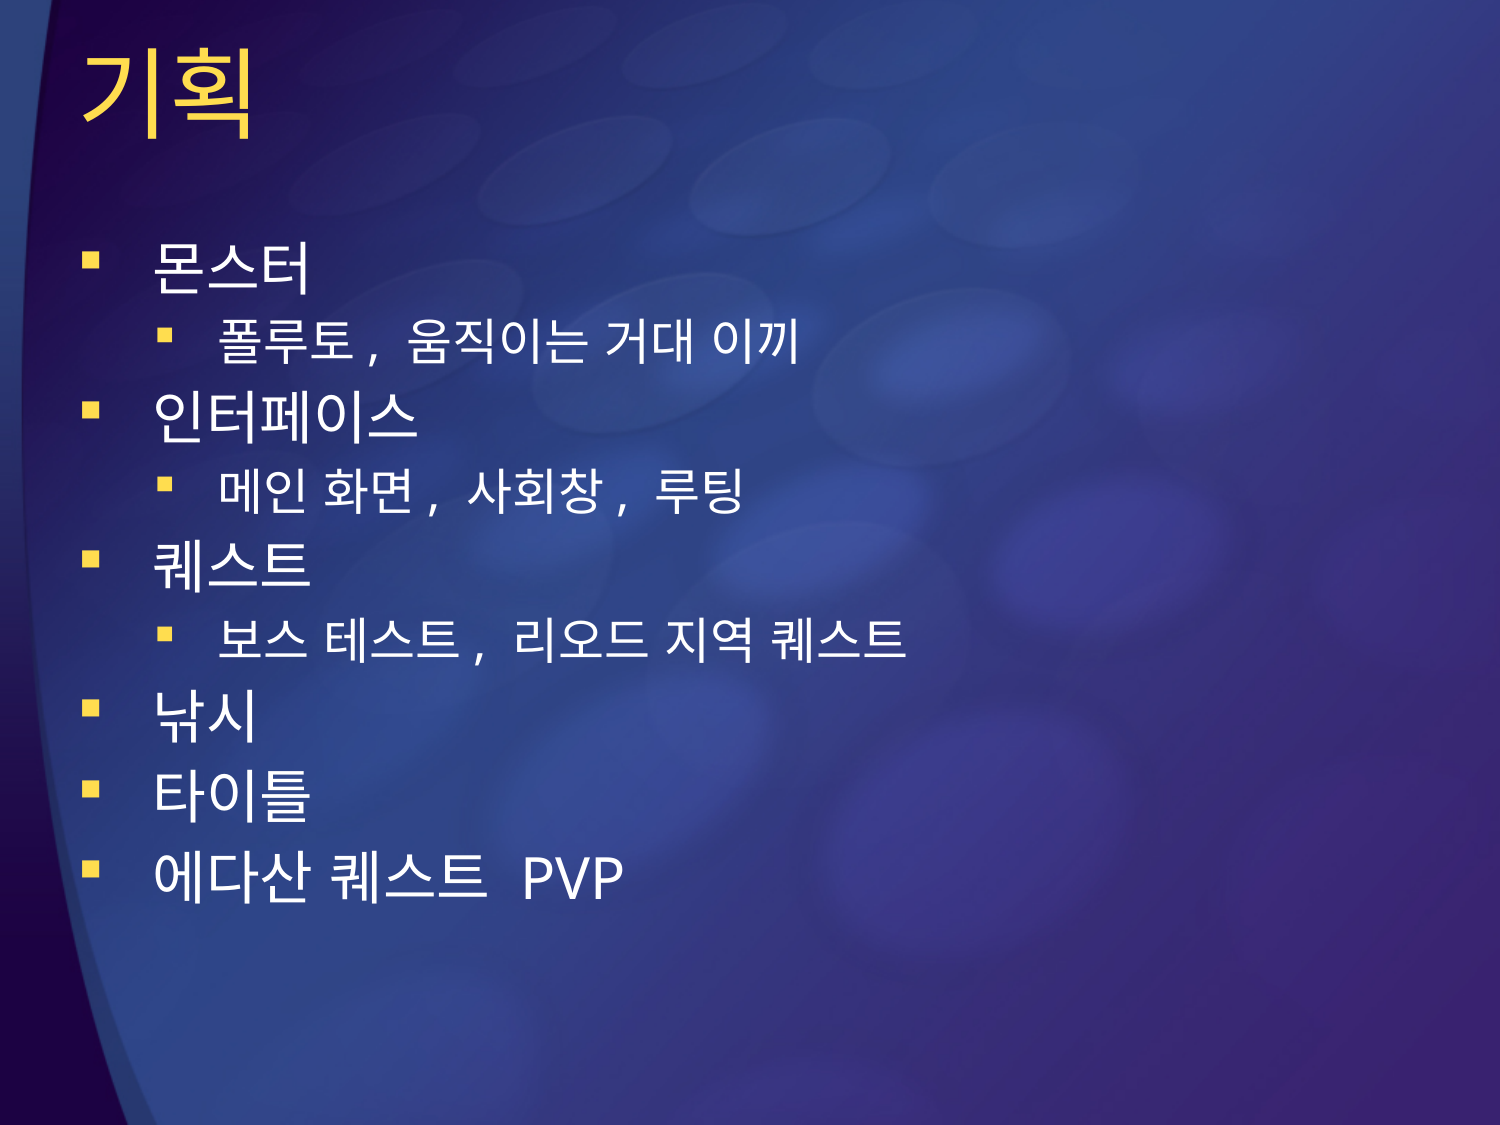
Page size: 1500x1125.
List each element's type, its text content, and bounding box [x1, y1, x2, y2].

list 몬스터 폴루토, 움직이는 거대 이끼 인터페이스 메인 화면, 사회창, 루팅 퀘스트 보스 테스트, 리오드 지역 퀘스트 낚시 타이틀 에다산 퀘스트 PVP [62, 231, 1439, 954]
title 기획 [62, 37, 1440, 161]
picture [0, 0, 1500, 1125]
